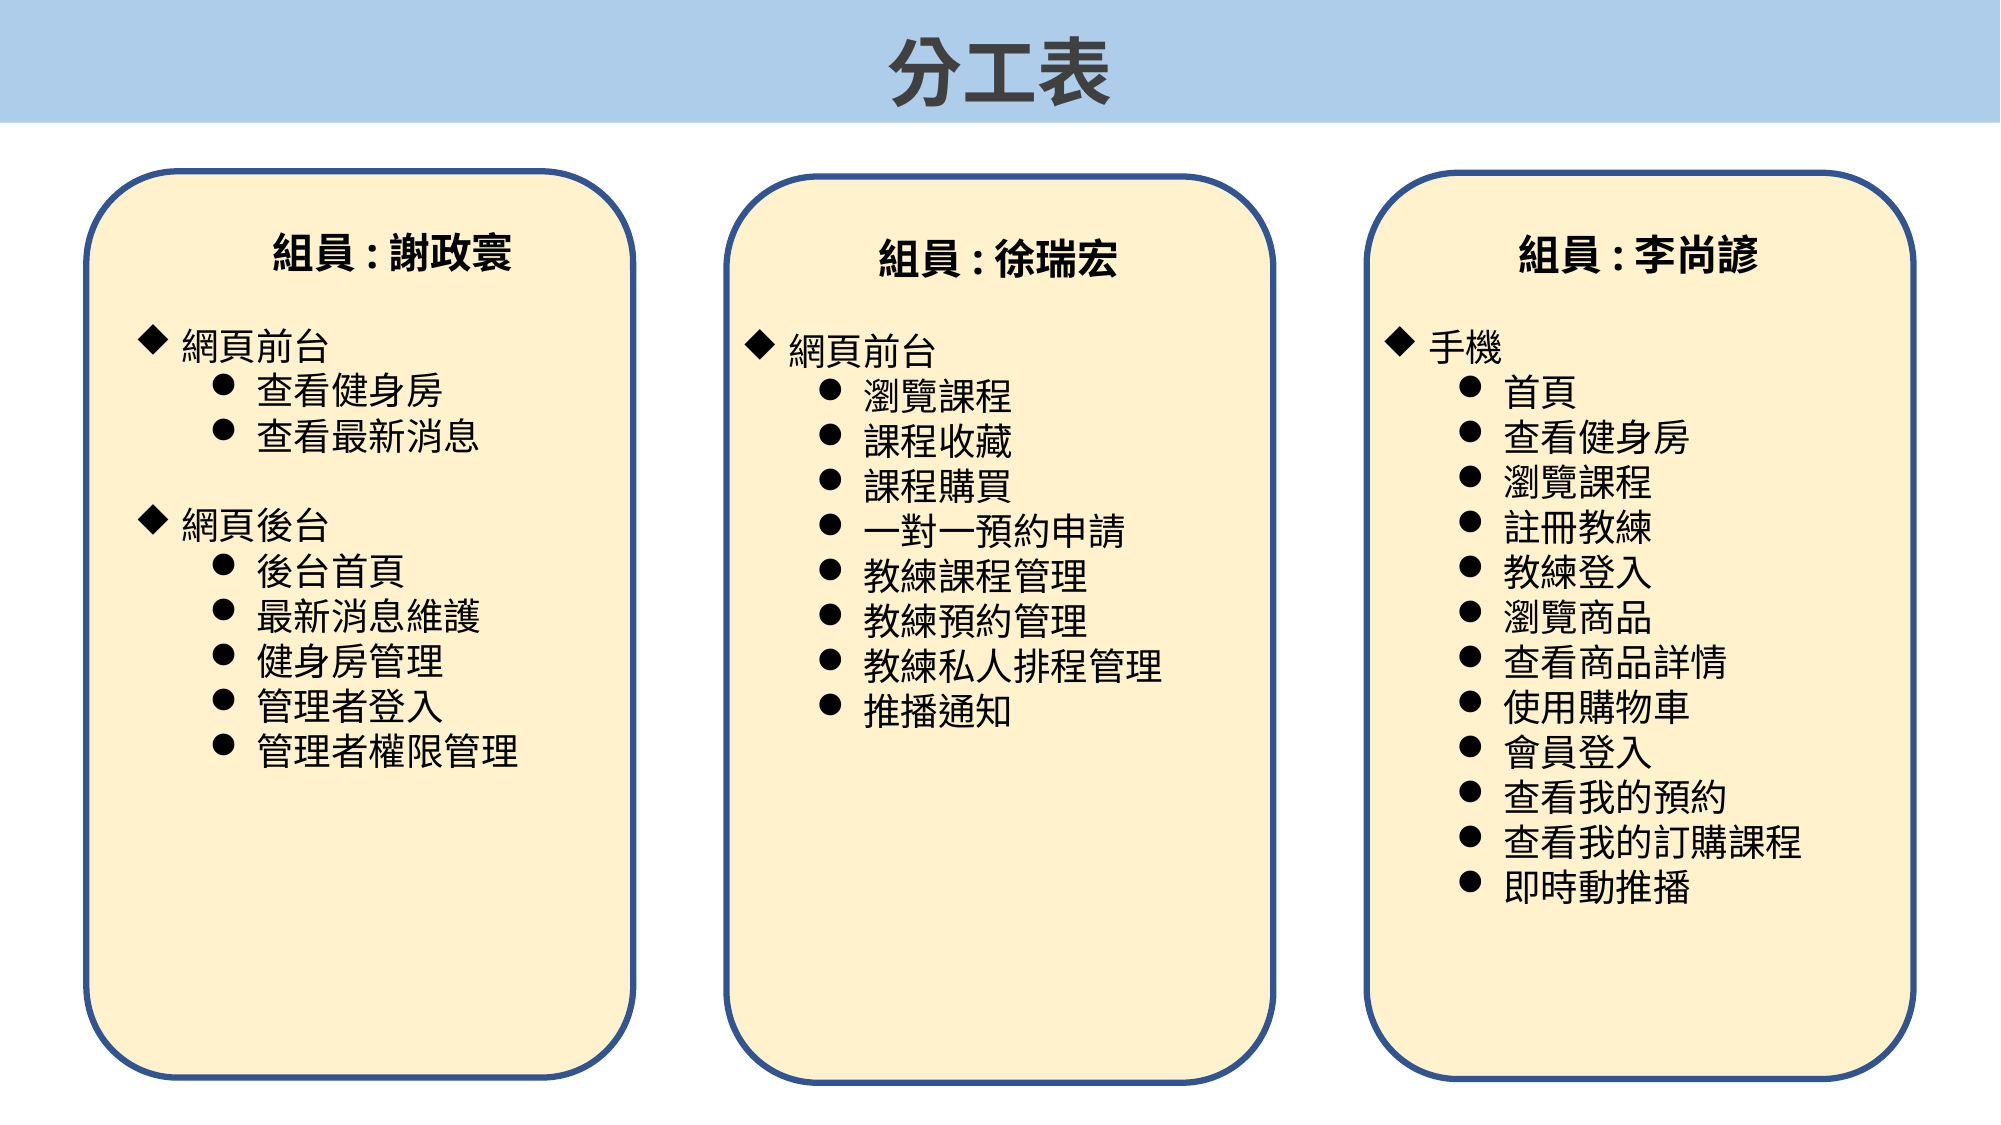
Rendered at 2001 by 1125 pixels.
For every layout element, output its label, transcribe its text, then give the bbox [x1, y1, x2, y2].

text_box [86, 171, 667, 1078]
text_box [726, 176, 1274, 1083]
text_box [1366, 172, 1914, 1080]
text_box 分工表 [0, 0, 2000, 123]
